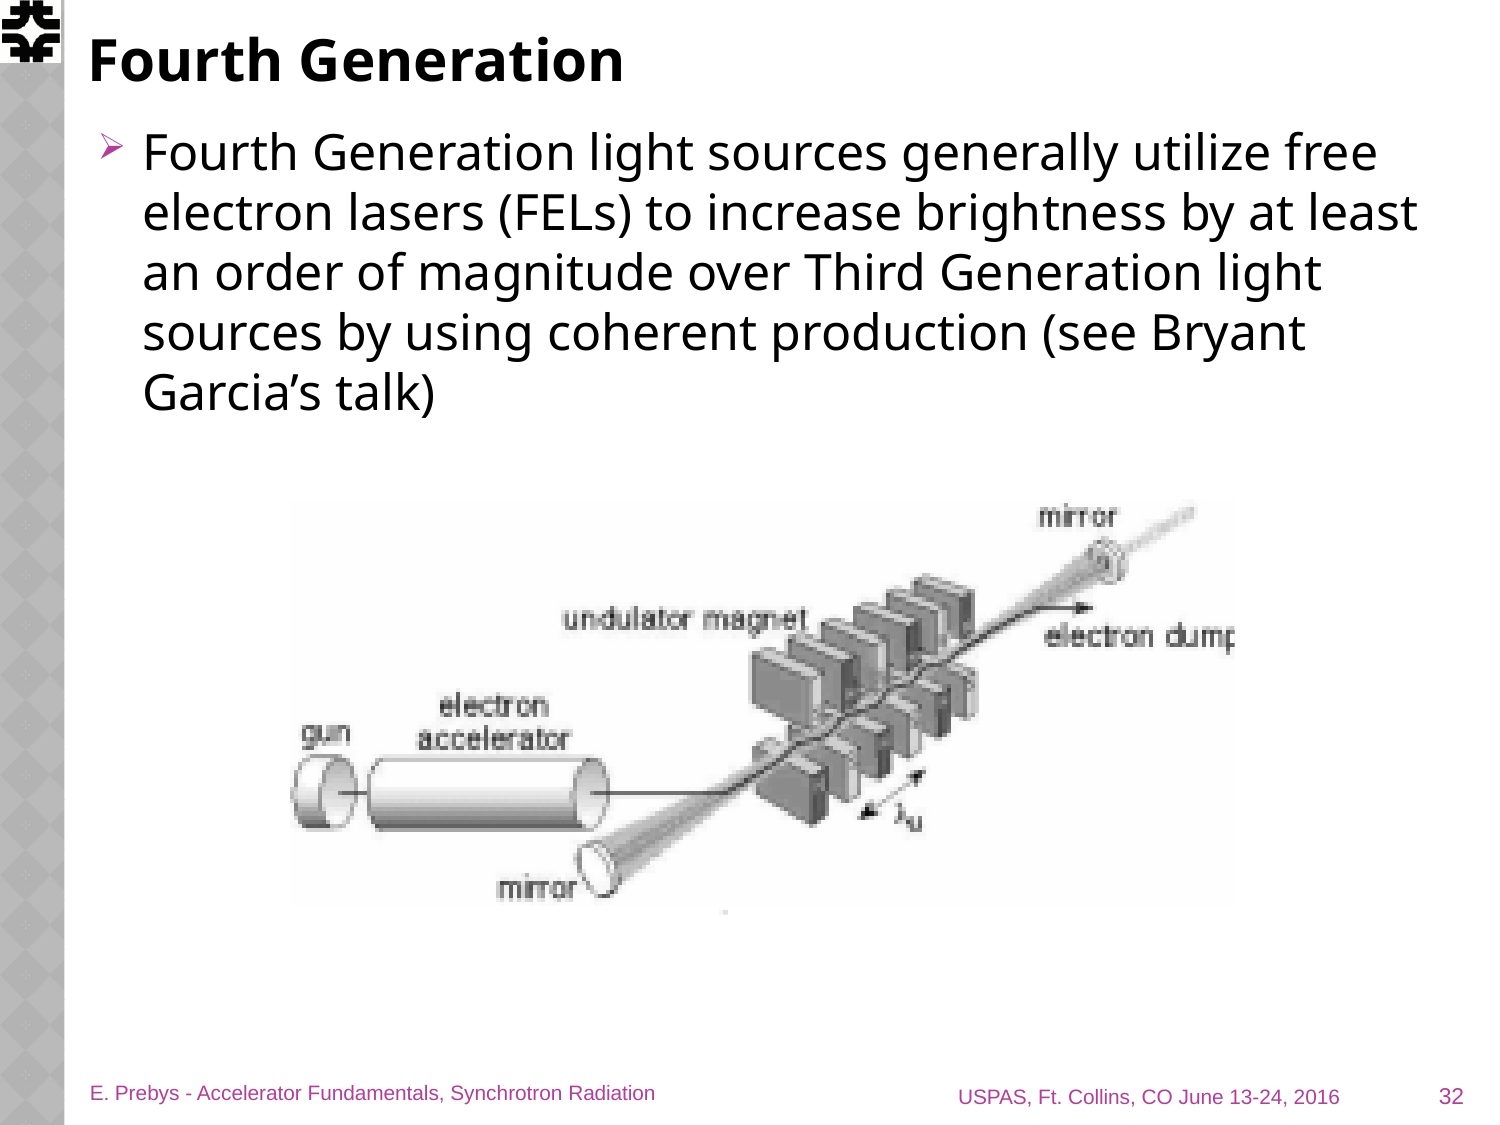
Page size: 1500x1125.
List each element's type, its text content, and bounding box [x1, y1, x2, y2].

footer E. Prebys - Accelerator Fundamentals, Synchrotron Radiation [75, 1075, 709, 1105]
list Fourth Generation light sources generally utilize free electron lasers (FELs) to increase brightness by at least an order of magnitude over Third Generation light sources by using coherent production (see Bryant Garcia’s talk) [82, 112, 1437, 379]
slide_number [827, 1077, 1355, 1110]
title Fourth Generation [80, 20, 1436, 93]
picture [289, 457, 1236, 915]
picture [0, 0, 61, 63]
slide_number 32 [1367, 1071, 1465, 1110]
